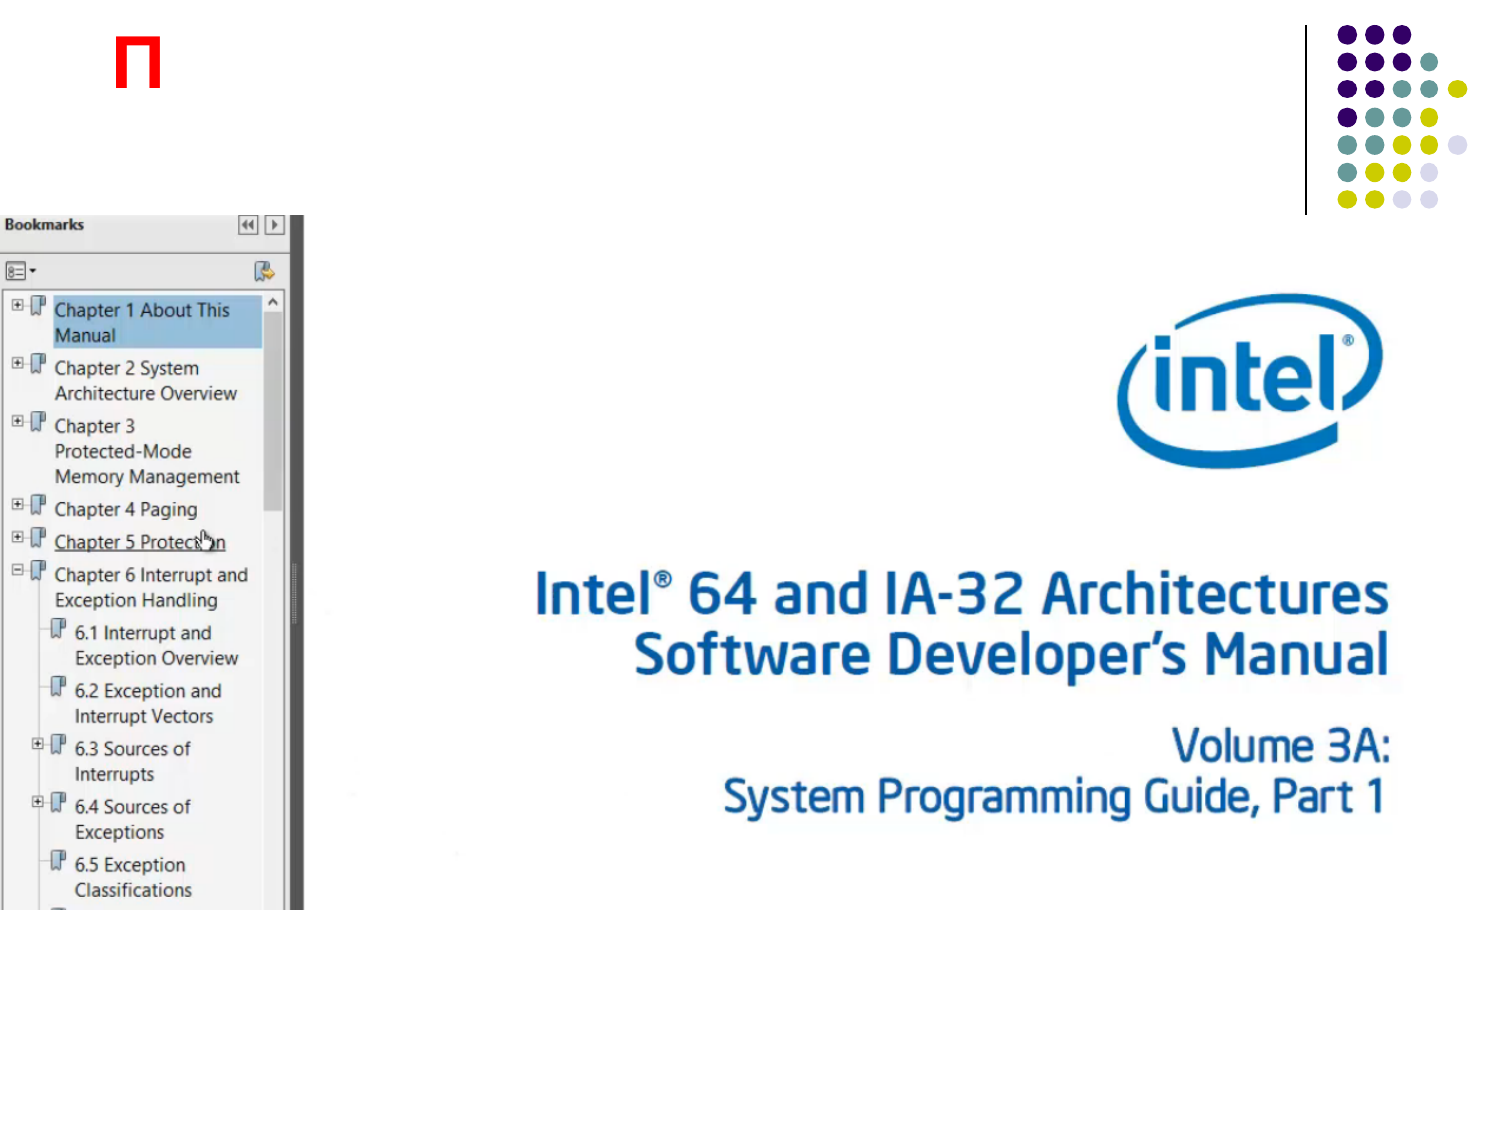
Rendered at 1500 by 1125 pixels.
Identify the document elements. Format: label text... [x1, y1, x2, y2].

text_box П [96, 5, 181, 111]
picture [0, 215, 1500, 910]
